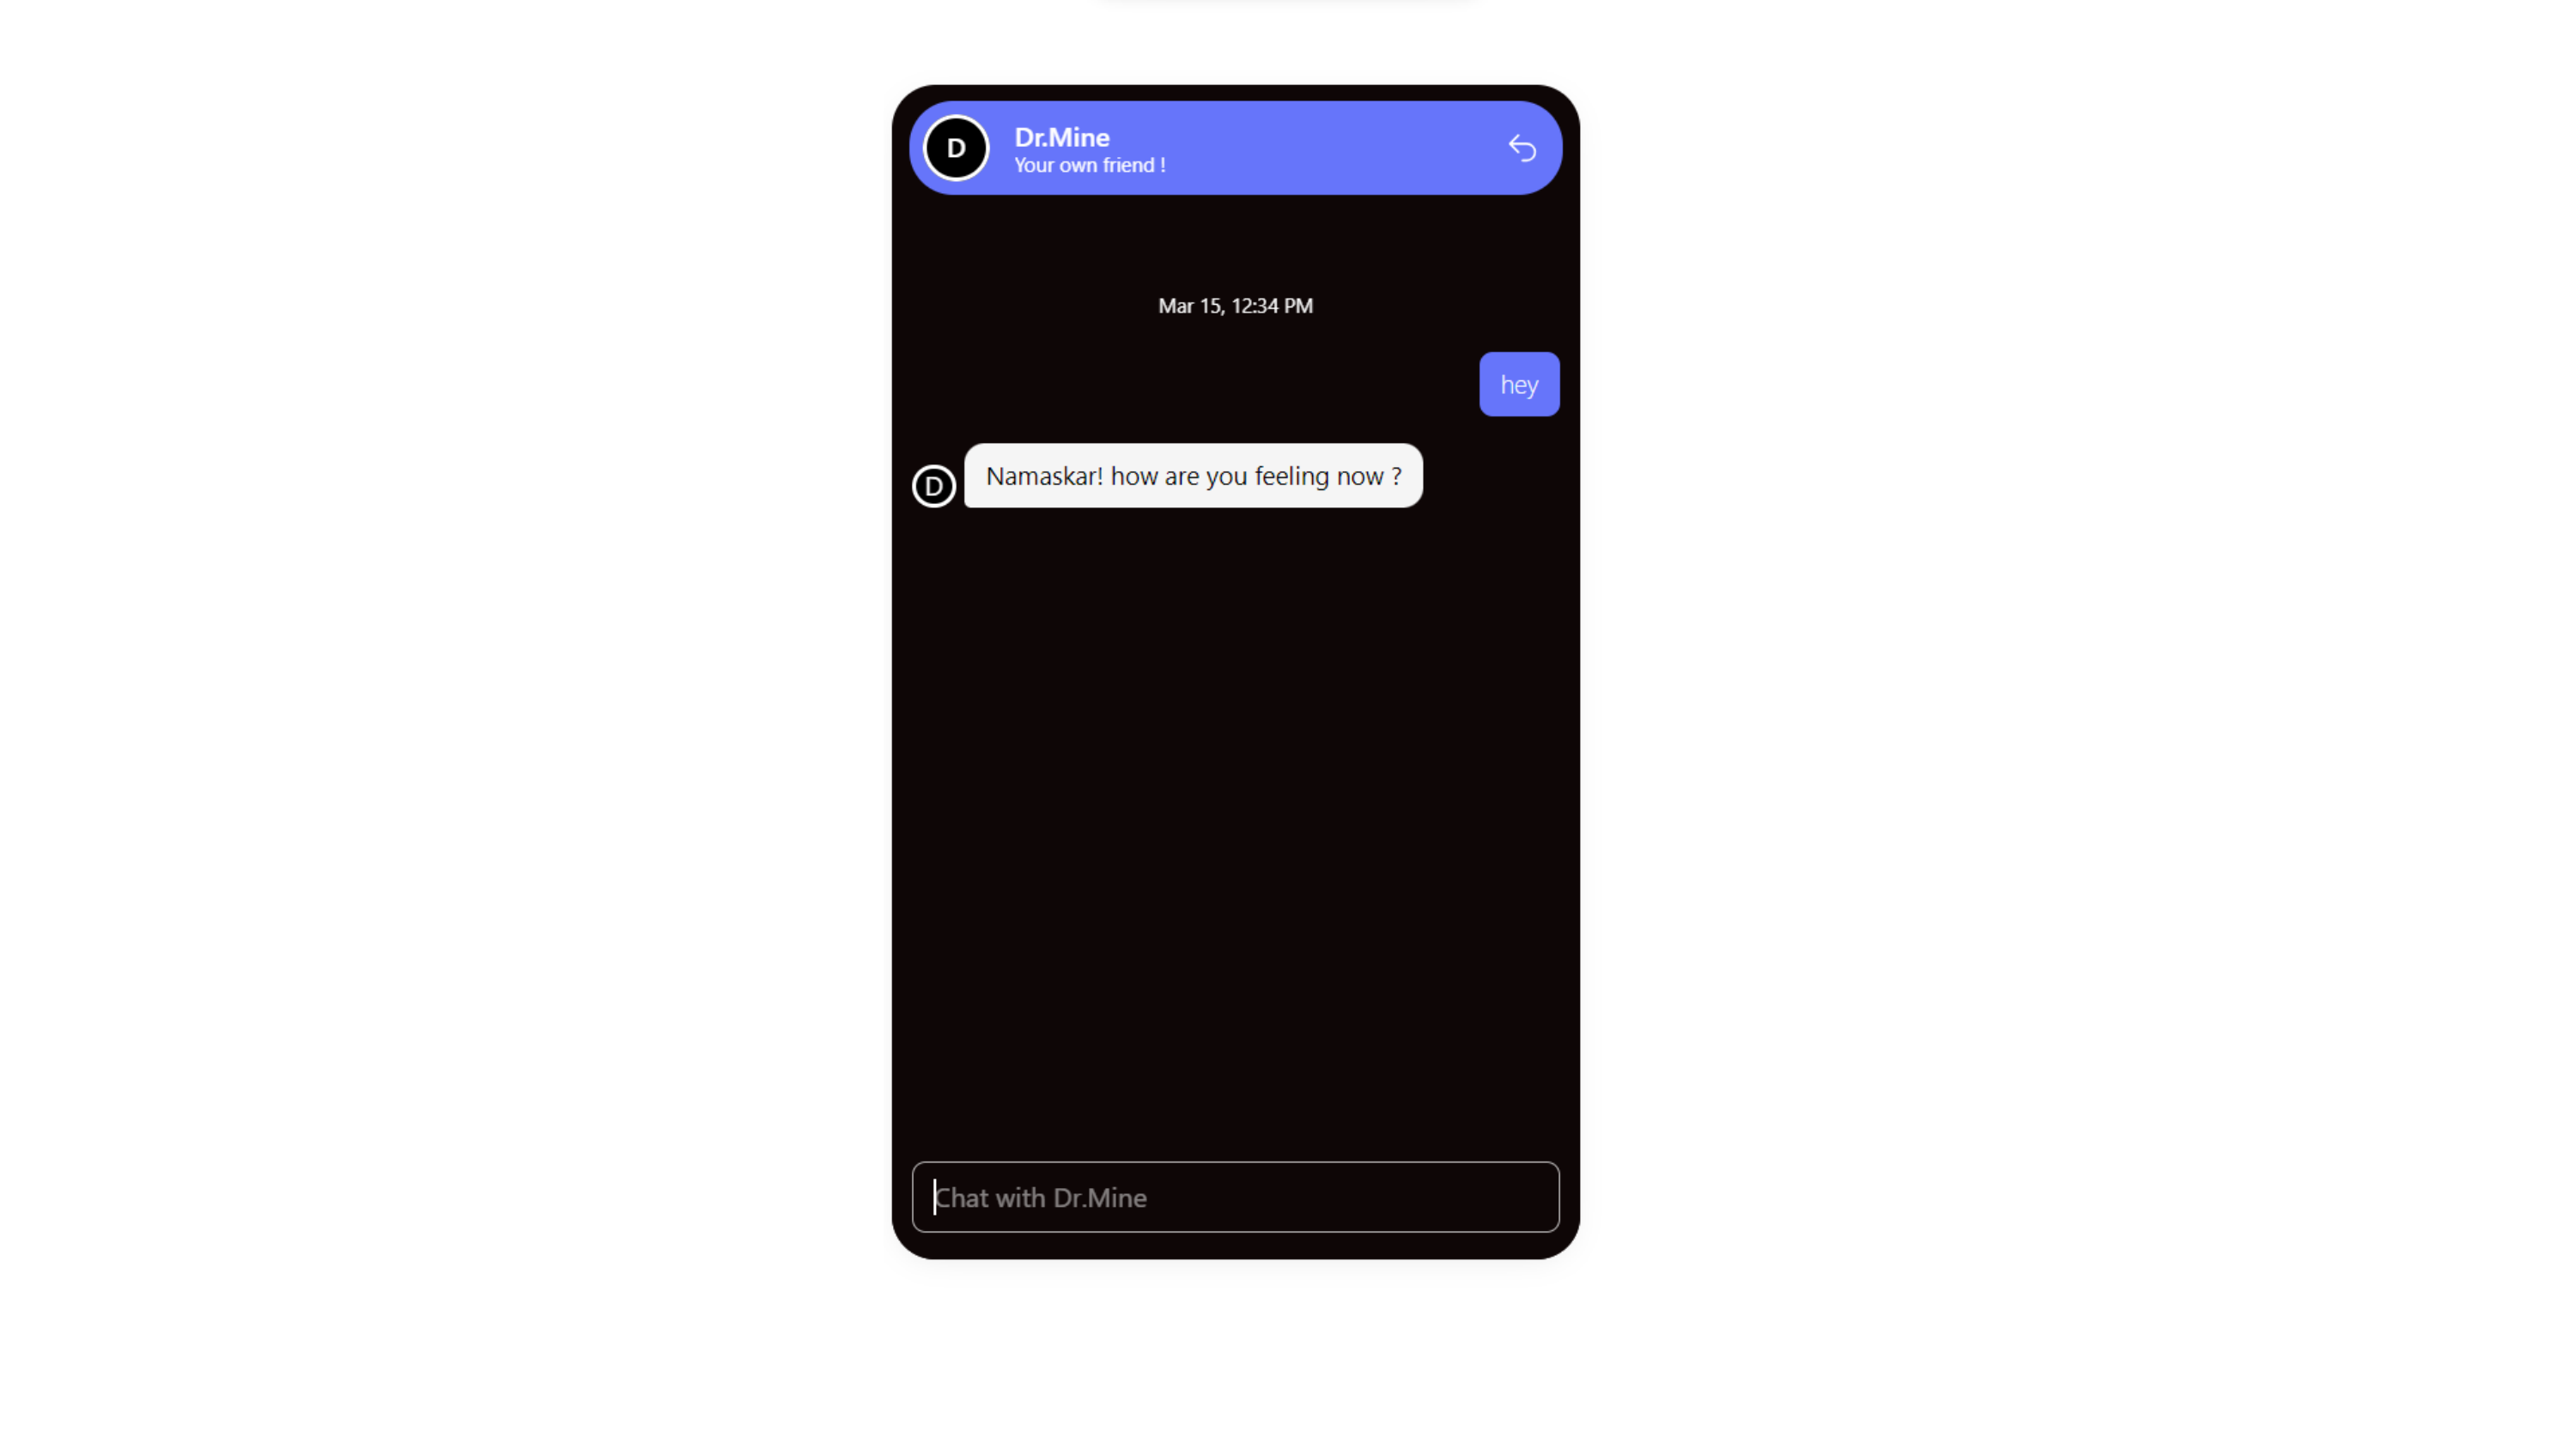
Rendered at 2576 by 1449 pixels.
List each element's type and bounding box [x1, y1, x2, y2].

text_box [0, 0, 2576, 1449]
